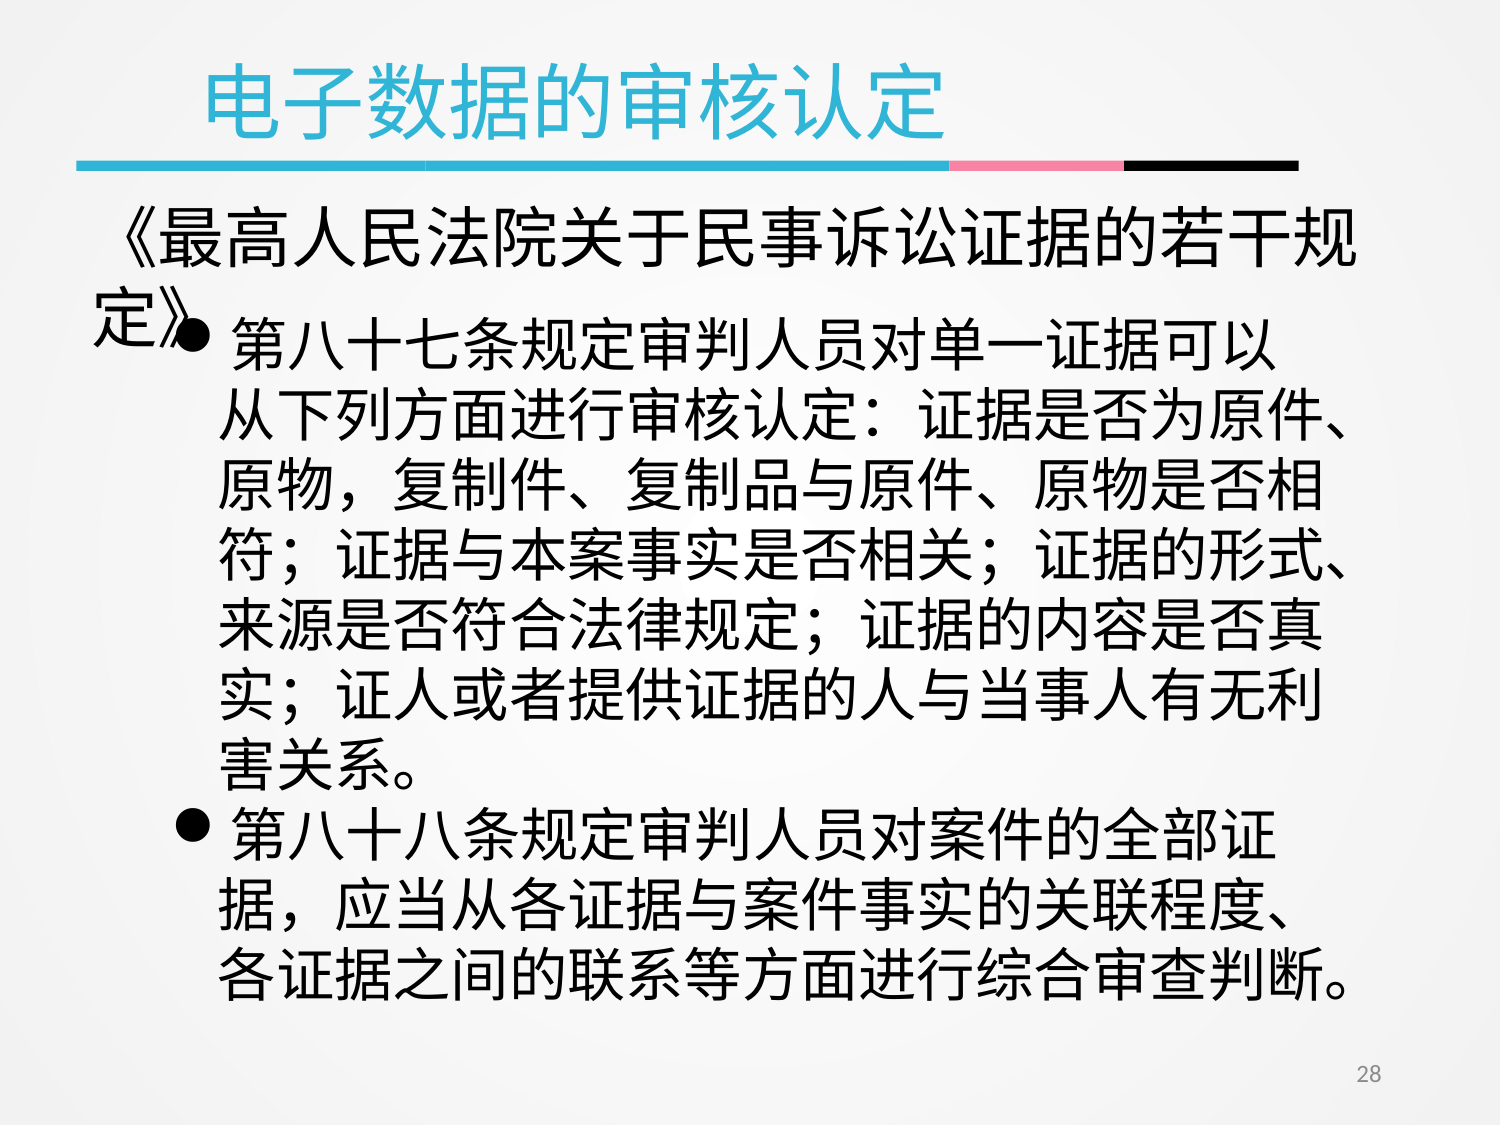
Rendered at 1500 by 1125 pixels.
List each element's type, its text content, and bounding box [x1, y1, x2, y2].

slide_number 28 [1059, 1042, 1397, 1103]
text_box 电子数据的审核认定 [183, 42, 1140, 158]
text_box 《最高人民法院关于民事诉讼证据的若干规定》 [76, 188, 1478, 364]
text_box 第八十七条规定审判人员对单一证据可以从下列方面进行审核认定：证据是否为原件、原物，复制件、复制品与原件、原物是否相符；证据与本案事实是否相关；证据的形式、来源是否符合法律规定；证据的内容是否真实；证人或者提供证据的人与当事人有无利害关系。 第八十八条规定审判人员对案件的全部证据，应当从各证据与案件事实的关联程度、各证据之间的联系等方面进行综合审查判断。 [156, 364, 1344, 1015]
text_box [76, 160, 1299, 171]
